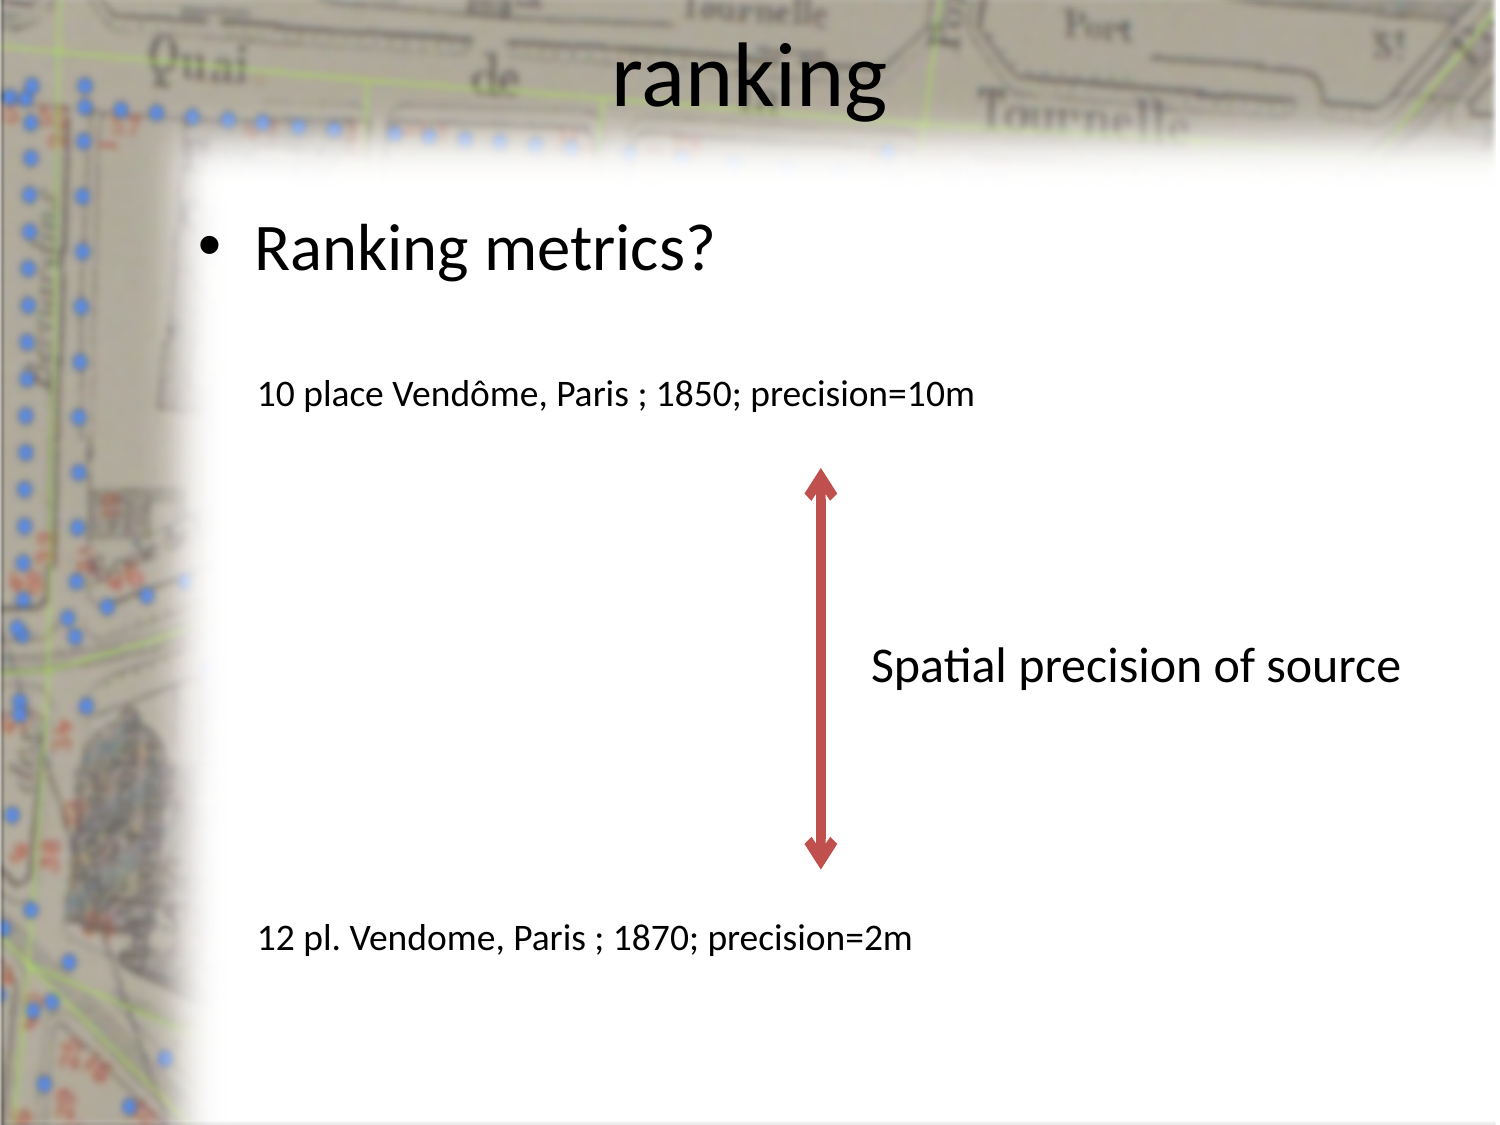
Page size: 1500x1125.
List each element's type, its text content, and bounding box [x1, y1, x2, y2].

list Ranking metrics? [183, 196, 1425, 1125]
text_box 10 place Vendôme, Paris ; 1850; precision=10m [242, 361, 1435, 422]
title ranking [75, 0, 1425, 143]
text_box Spatial precision of source [856, 625, 1471, 700]
text_box 12 pl. Vendome, Paris ; 1870; precision=2m [242, 905, 1435, 965]
picture [0, 0, 1496, 1125]
